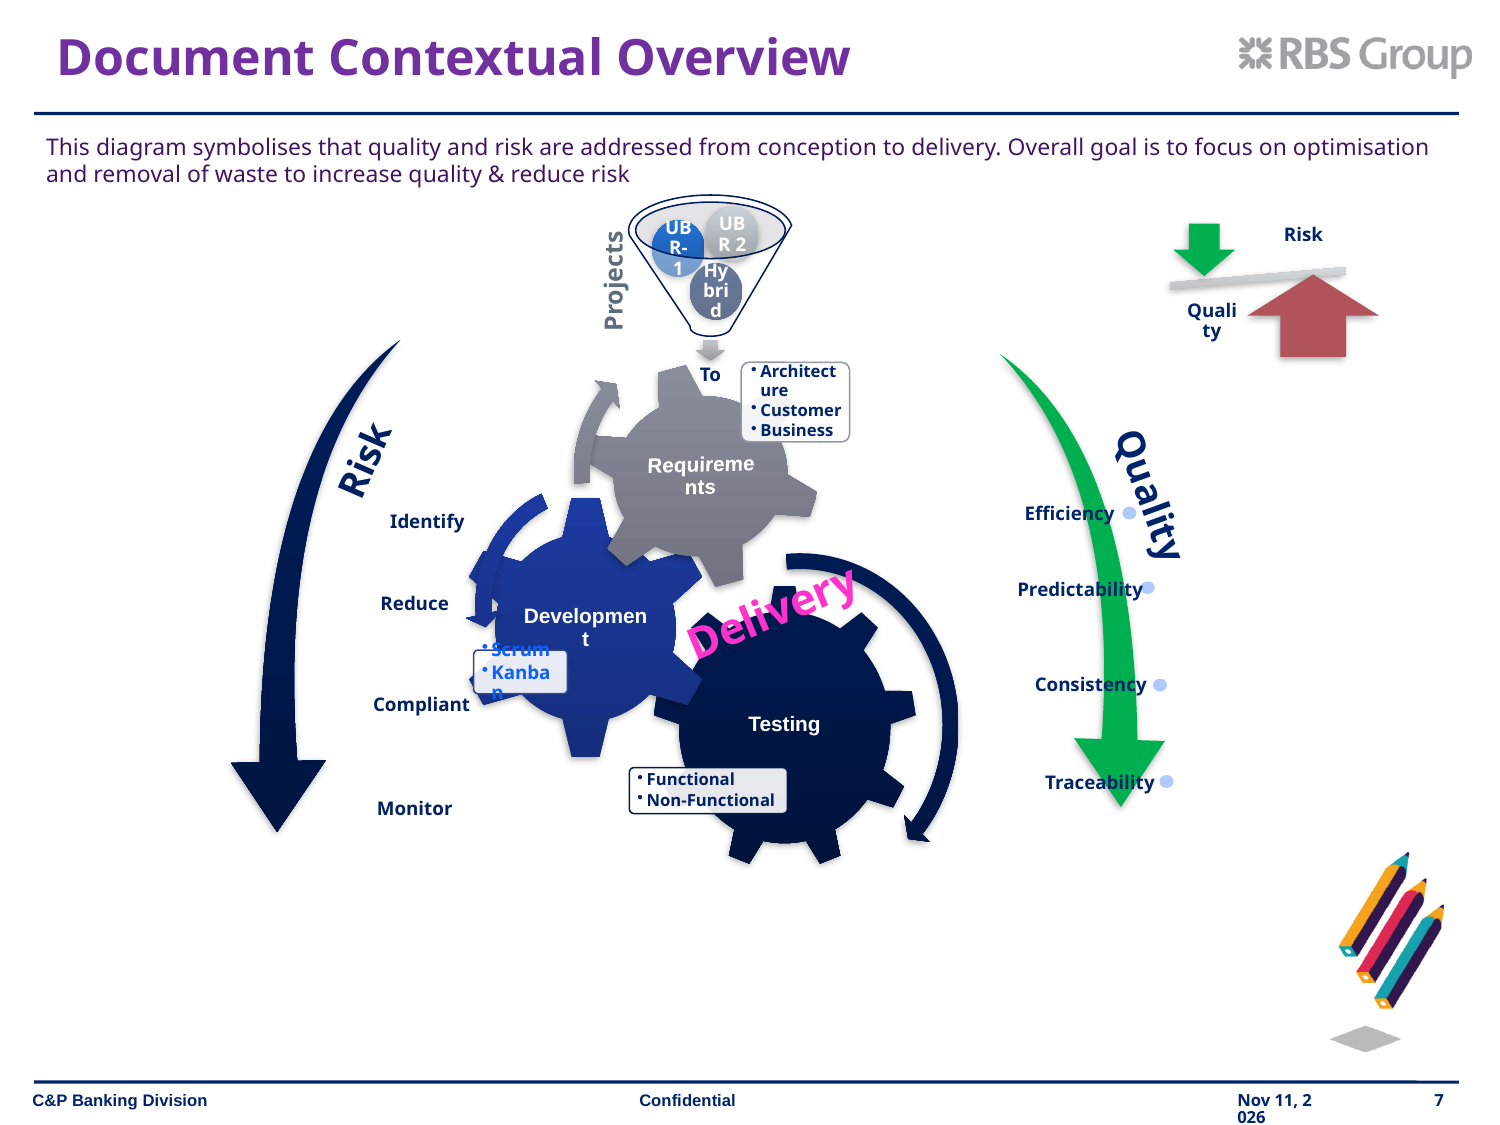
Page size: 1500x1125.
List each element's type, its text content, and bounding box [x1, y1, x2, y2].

slide_number 19-Aug-19 [1222, 1082, 1335, 1117]
text_box This diagram symbolises that quality and risk are addressed from conception to delivery. Overall goal is to focus on optimisation and removal of waste to increase quality & reduce risk [31, 125, 1462, 223]
title Document Contextual Overview [41, 21, 1164, 91]
slide_number 7 [1350, 1082, 1459, 1117]
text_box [0, 185, 1421, 1021]
picture [1330, 852, 1445, 1052]
picture [1239, 37, 1472, 79]
